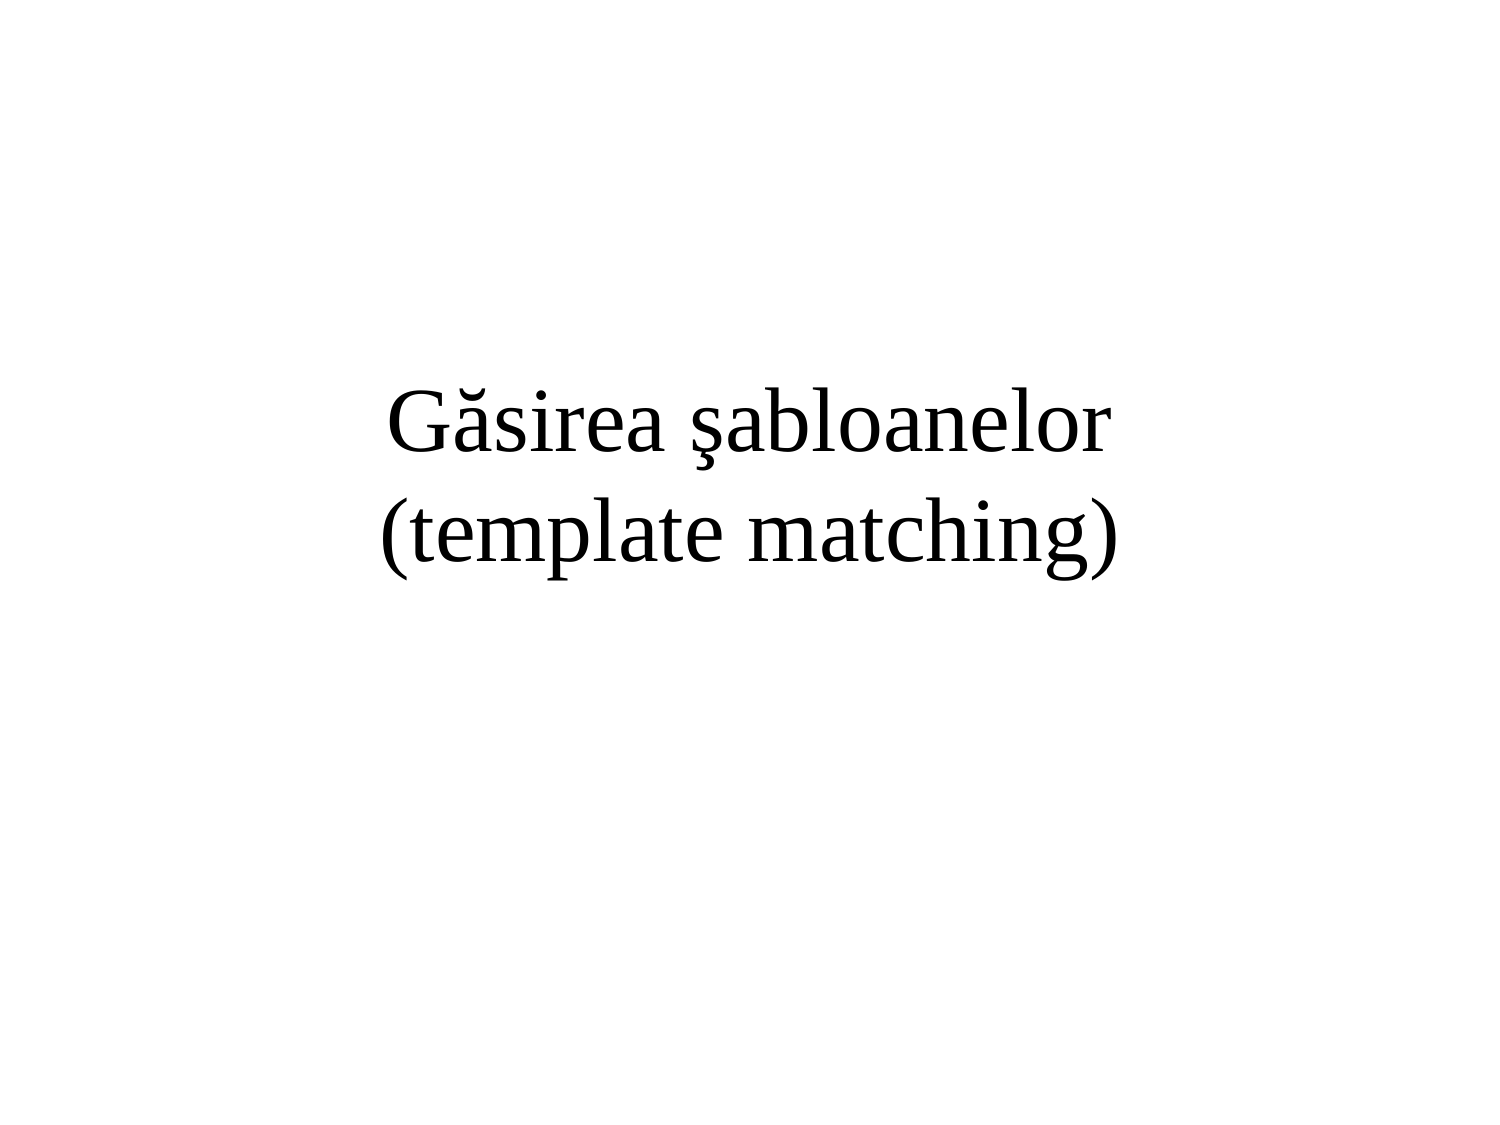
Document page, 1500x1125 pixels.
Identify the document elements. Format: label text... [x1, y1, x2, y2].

title Găsirea şabloanelor (template matching) [112, 349, 1388, 591]
